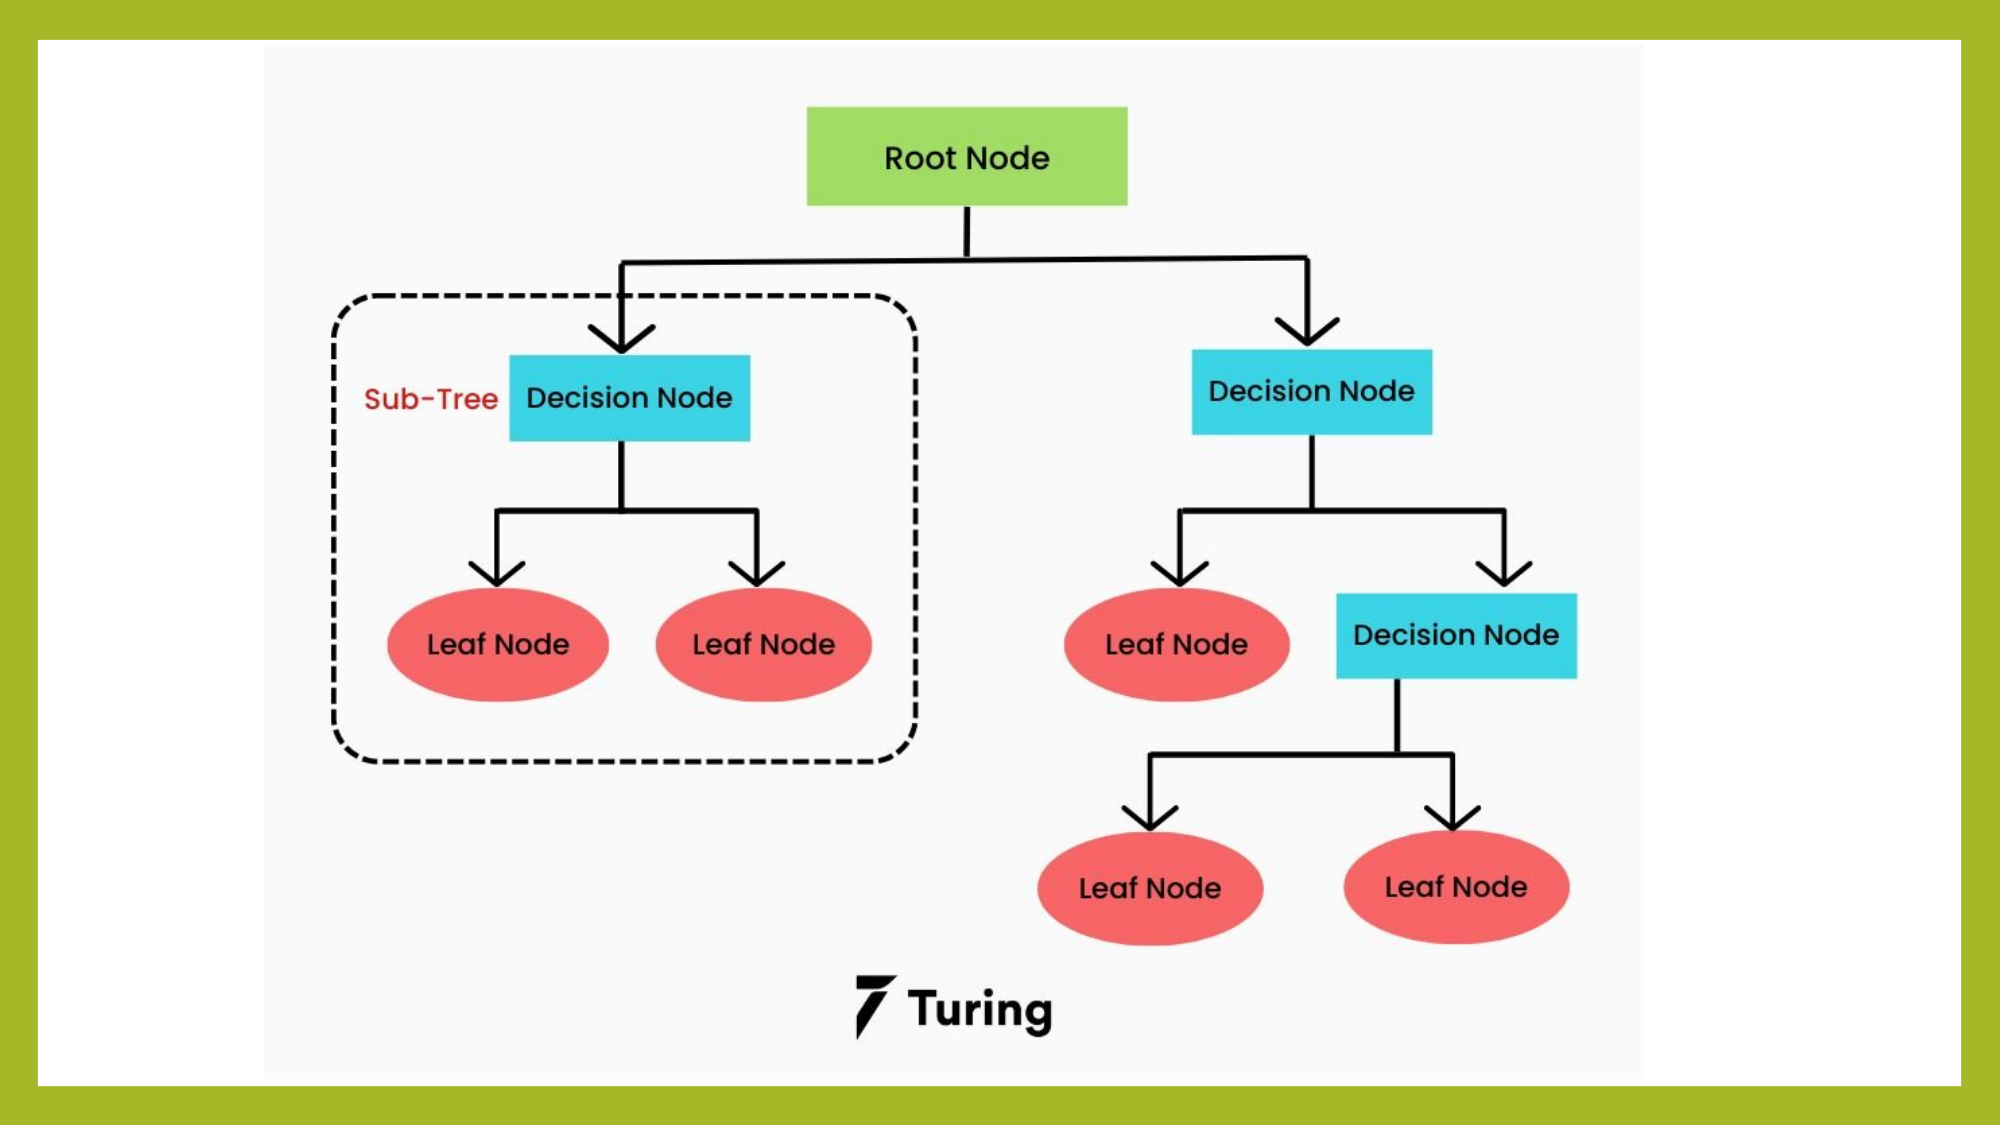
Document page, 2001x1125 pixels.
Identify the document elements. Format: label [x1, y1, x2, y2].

list [264, 43, 1644, 1079]
